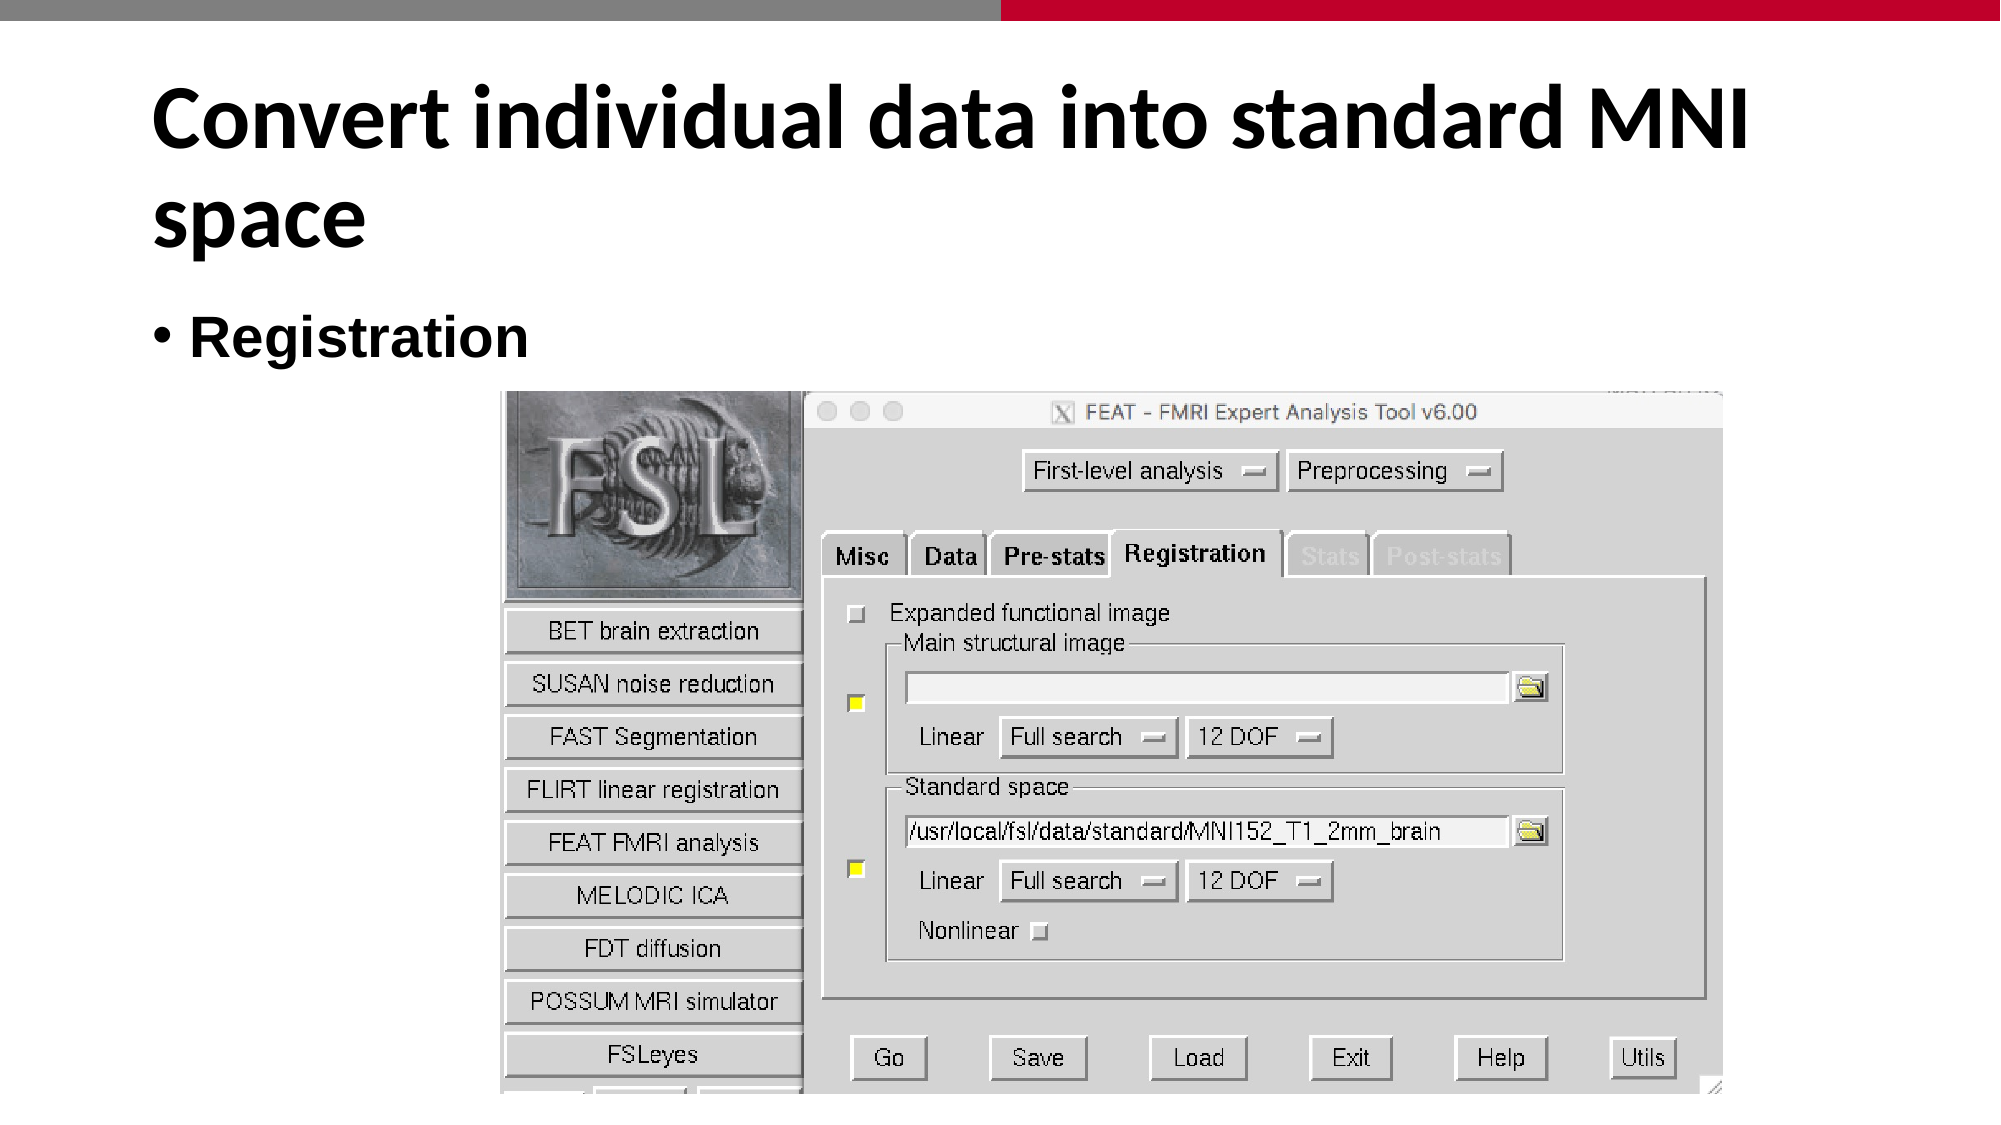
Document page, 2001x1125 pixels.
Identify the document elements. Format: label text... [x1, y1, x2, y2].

picture [499, 391, 1723, 1094]
text_box [1001, 0, 2000, 21]
list Registration [137, 299, 1863, 1014]
title Convert individual data into standard MNI space [137, 59, 1863, 278]
text_box [0, 0, 1001, 21]
